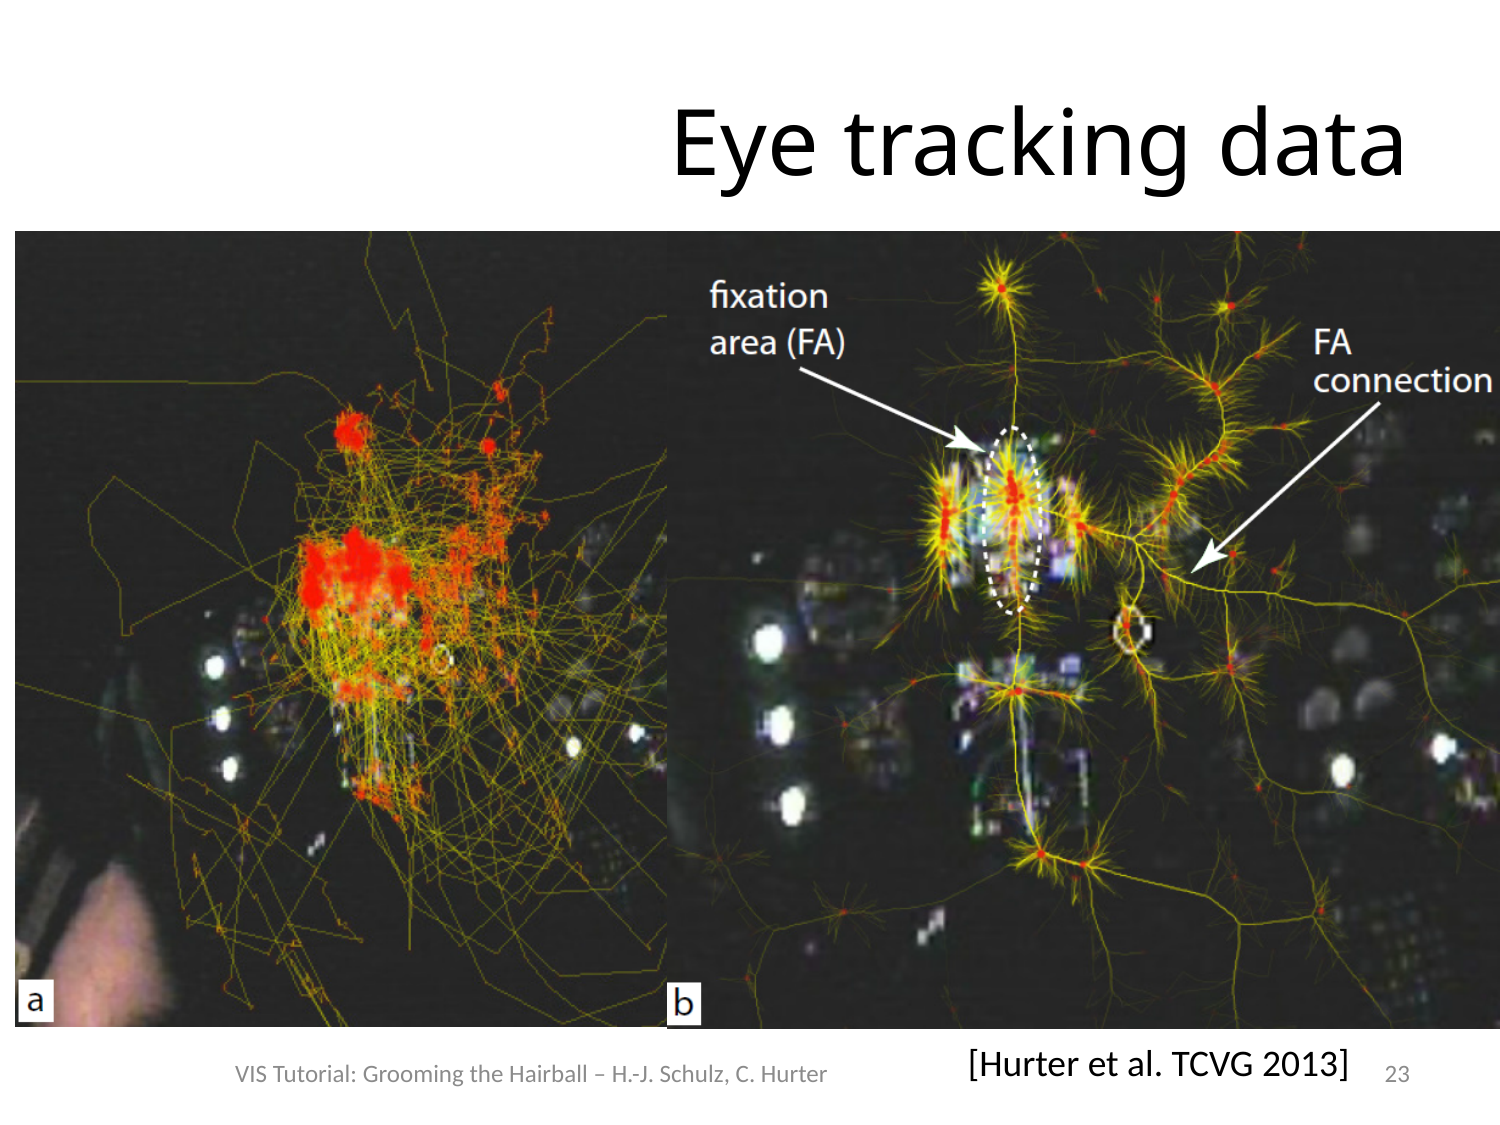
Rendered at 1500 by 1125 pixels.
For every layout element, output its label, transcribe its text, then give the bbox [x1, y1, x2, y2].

title Eye tracking data [75, 45, 1425, 230]
picture [15, 231, 1500, 1030]
slide_number 23 [1074, 1042, 1425, 1103]
text_box [Hurter et al. TCVG 2013] [953, 1038, 1365, 1092]
footer VIS Tutorial: Grooming the Hairball – H.-J. Schulz, C. Hurter [76, 1042, 988, 1103]
